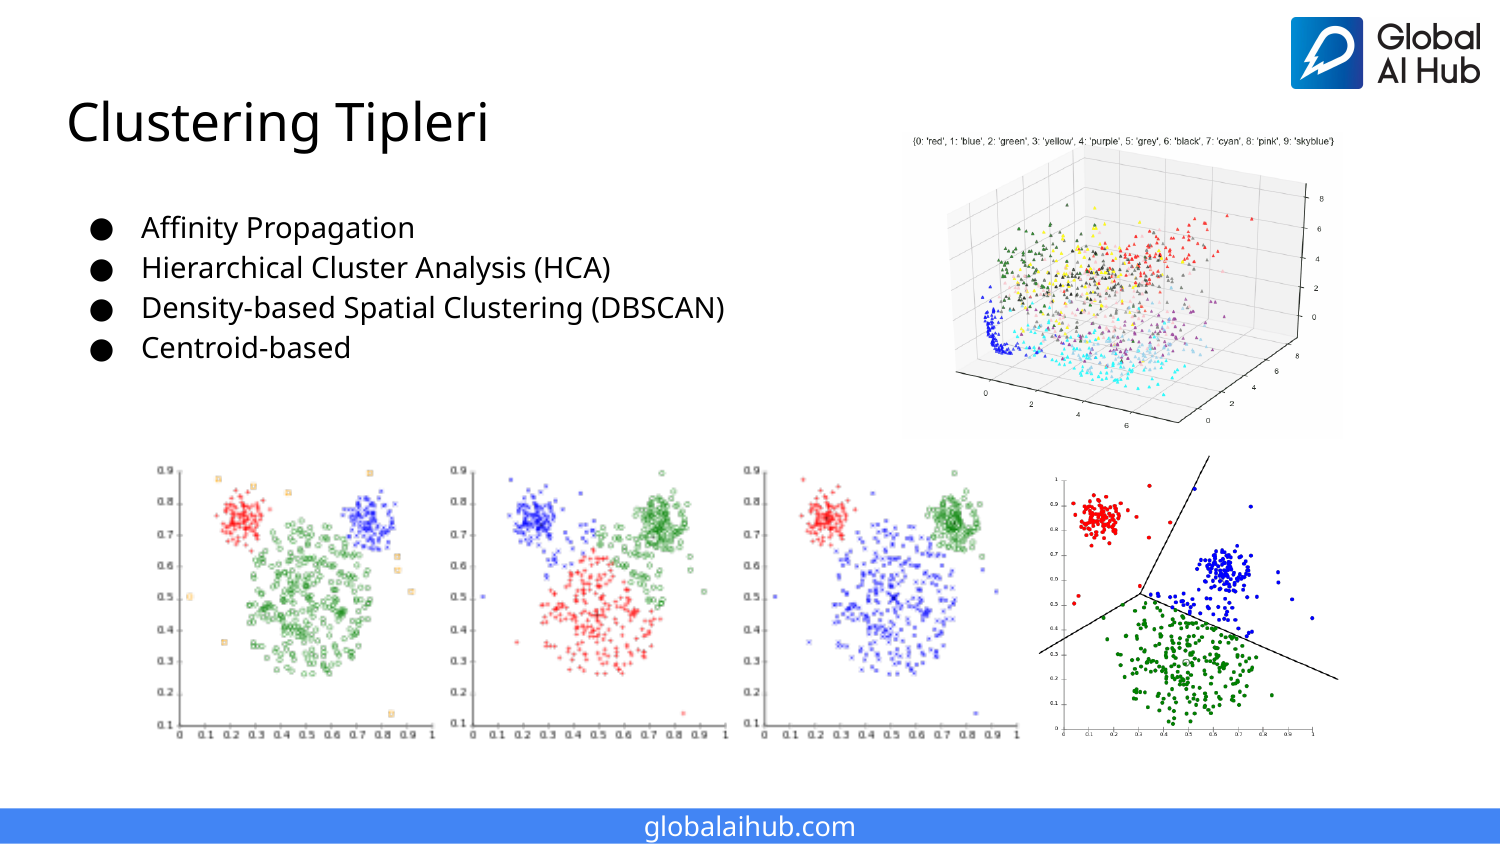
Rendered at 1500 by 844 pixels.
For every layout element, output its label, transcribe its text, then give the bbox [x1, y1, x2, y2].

list Affinity Propagation Hierarchical Cluster Analysis (HCA) Density-based Spatial Clustering (DBSCAN) Centroid-based [51, 189, 876, 383]
title Clustering Tipleri [51, 72, 1449, 167]
picture [902, 132, 1343, 439]
picture [1295, 17, 1480, 89]
picture [152, 457, 1026, 743]
picture [1038, 451, 1348, 749]
